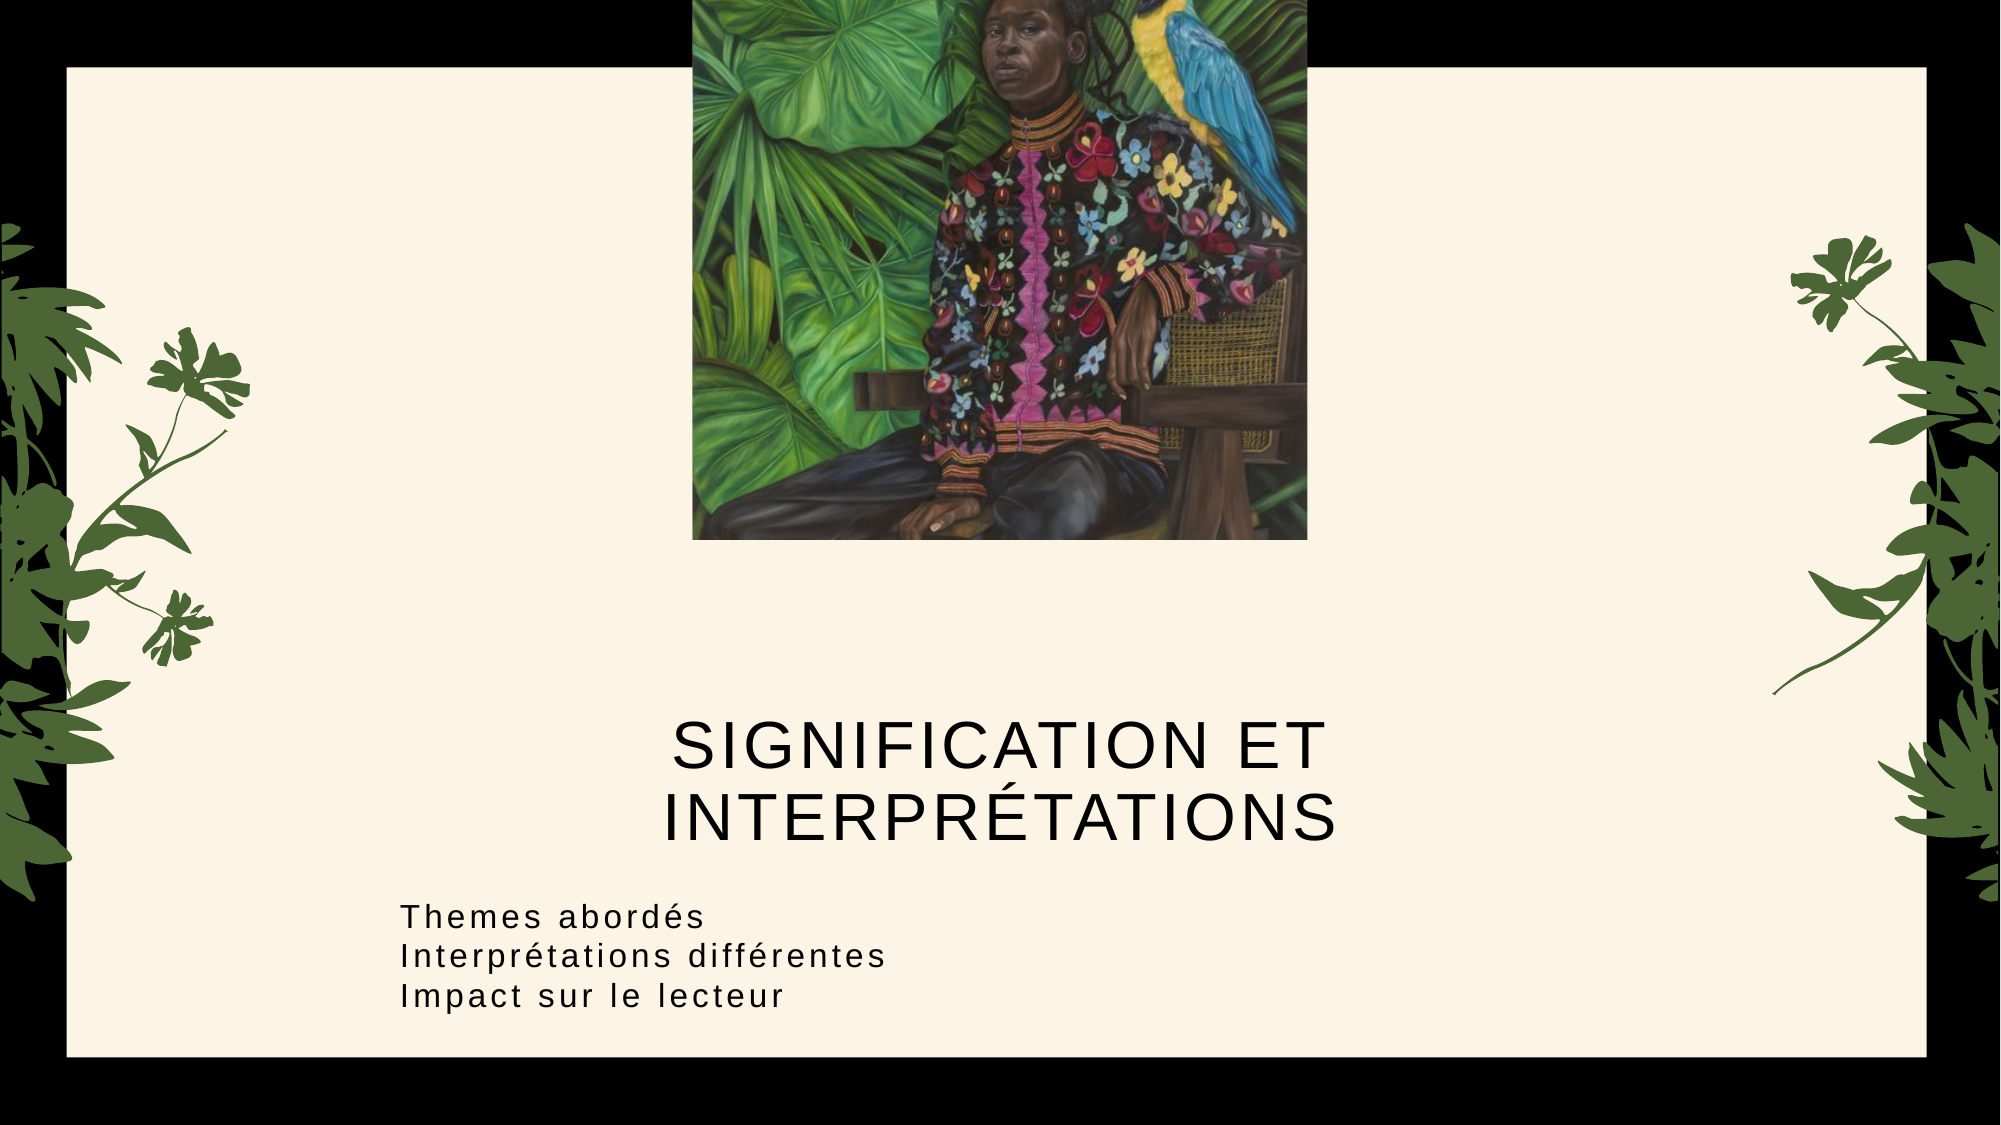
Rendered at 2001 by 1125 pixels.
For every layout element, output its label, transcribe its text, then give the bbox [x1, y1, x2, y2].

picture [692, 0, 1308, 540]
title SIGNIFICATION ET INTERPRÉTATIONS [370, 600, 1631, 855]
subtitle Themes abordés Interprétations différentes Impact sur le lecteur [399, 894, 1600, 1016]
